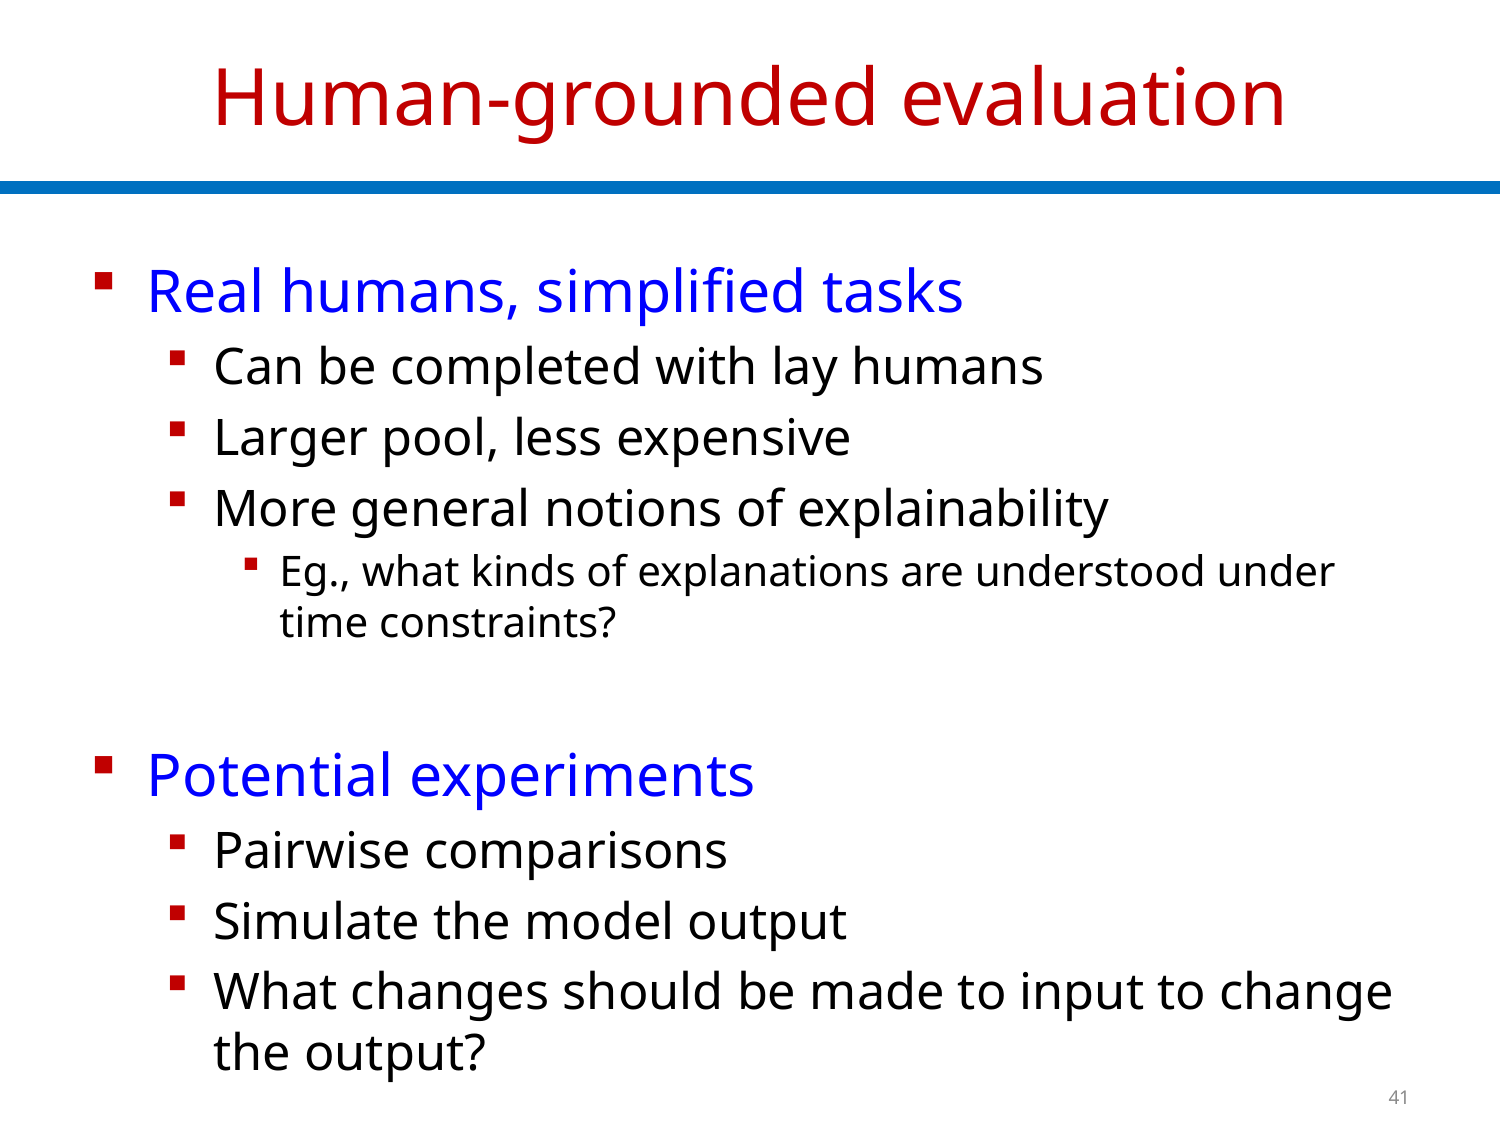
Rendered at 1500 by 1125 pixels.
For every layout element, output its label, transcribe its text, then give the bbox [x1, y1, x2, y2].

title Human-grounded evaluation [0, 0, 1500, 188]
list Real humans, simplified tasks Can be completed with lay humans Larger pool, less expensive More general notions of explainability Eg., what kinds of explanations are understood under time constraints? Potential experiments Pairwise comparisons Simulate the model output What changes should be made to input to change the output? [75, 245, 1425, 1096]
slide_number 41 [1074, 1085, 1425, 1112]
